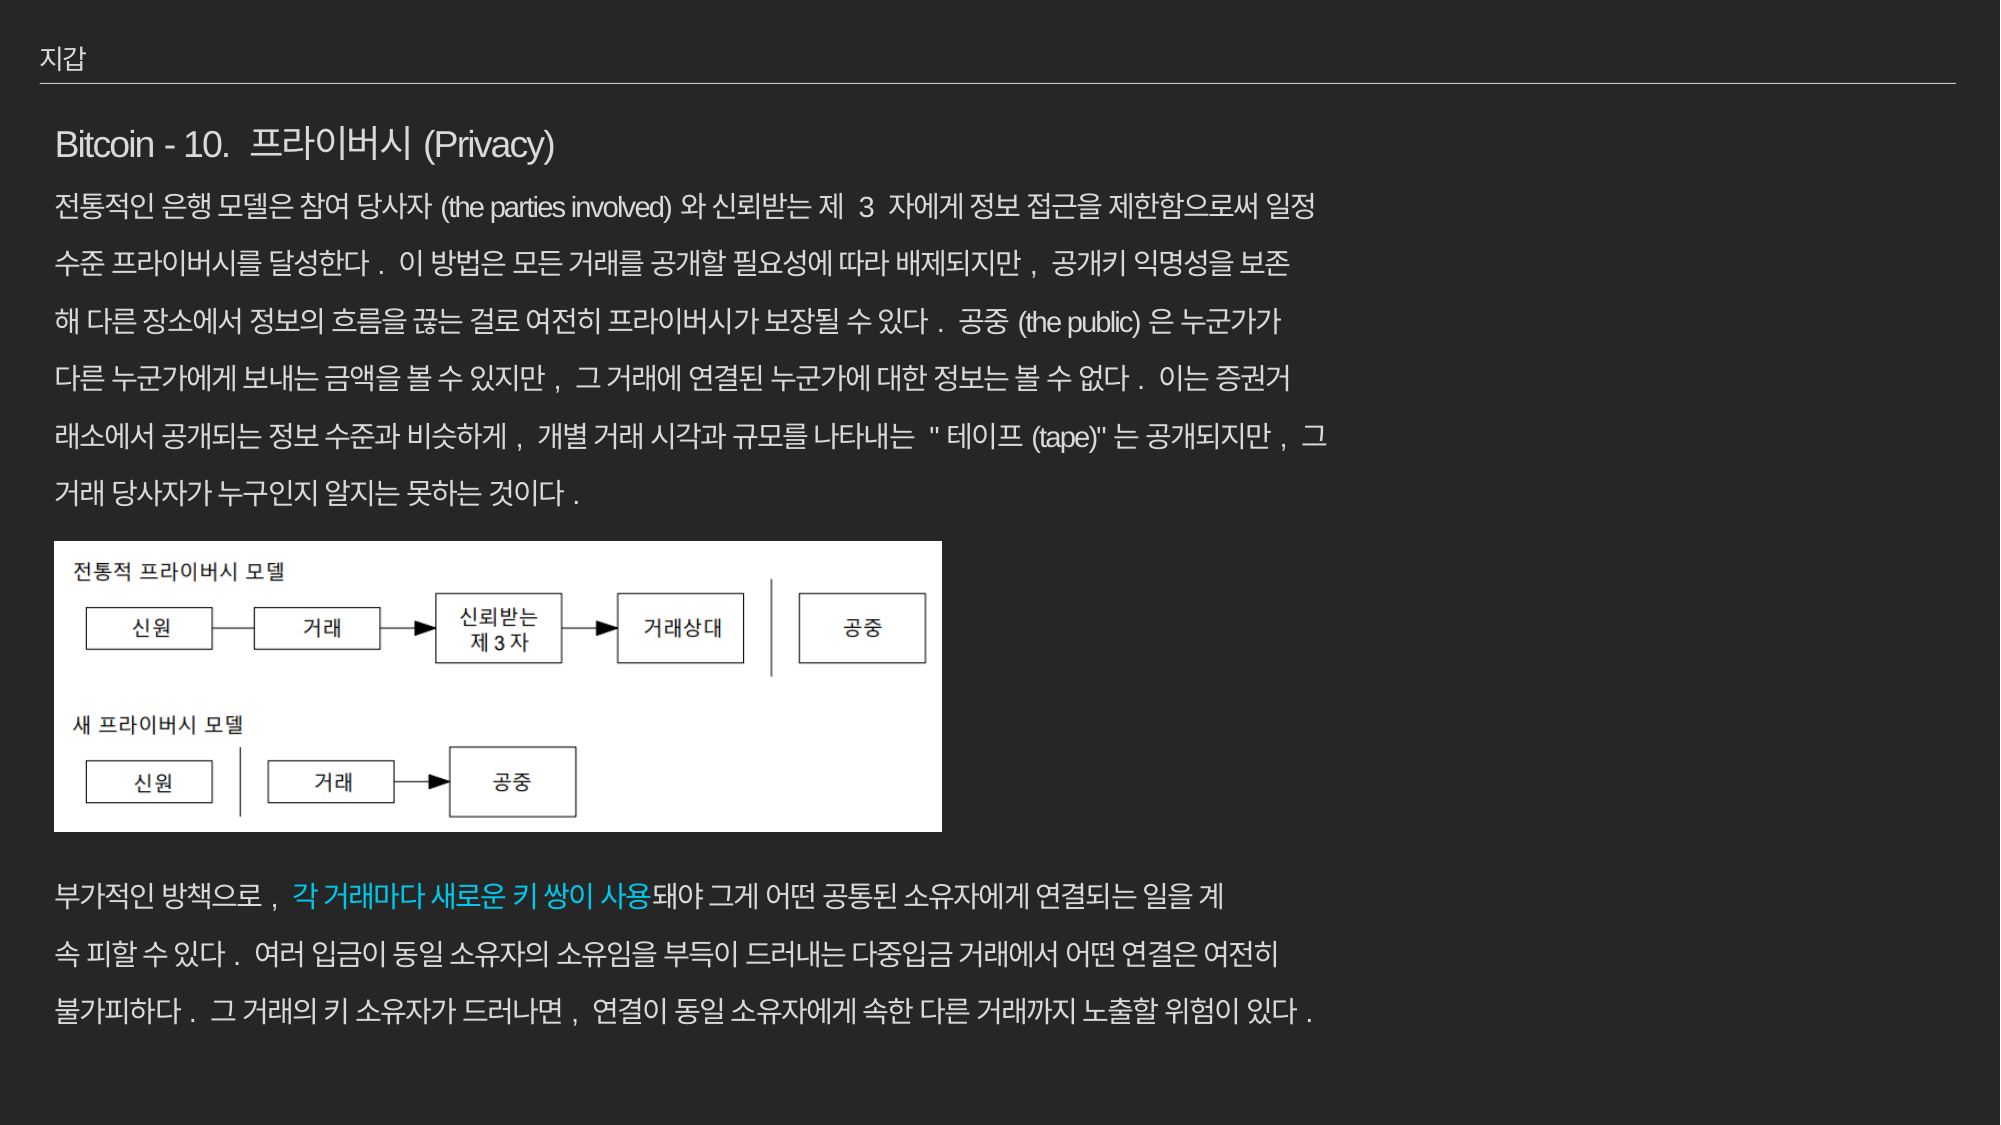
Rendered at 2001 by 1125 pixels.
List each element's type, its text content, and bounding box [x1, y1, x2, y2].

title 지갑 [39, 31, 1961, 84]
list Bitcoin - 10. 프라이버시(Privacy) 전통적인 은행 모델은 참여 당사자(the parties involved)와 신뢰받는 제 3 자에게 정보 접근을 제한함으로써 일정 수준 프라이버시를 달성한다. 이 방법은 모든 거래를 공개할 필요성에 따라 배제되지만, 공개키 익명성을 보존 해 다른 장소에서 정보의 흐름을 끊는 걸로 여전히 프라이버시가 보장될 수 있다. 공중(the public)은 누군가가 다른 누군가에게 보내는 금액을 볼 수 있지만, 그 거래에 연결된 누군가에 대한 정보는 볼 수 없다. 이는 증권거 래소에서 공개되는 정보 수준과 비슷하게, 개별 거래 시각과 규모를 나타내는 "테이프(tape)"는 공개되지만, 그 거래 당사자가 누구인지 알지는 못하는 것이다. 부가적인 방책으로, 각 거래마다 새로운 키 쌍이 사용돼야 그게 어떤 공통된 소유자에게 연결되는 일을 계 속 피할 수 있다. 여러 입금이 동일 소유자의 소유임을 부득이 드러내는 다중입금 거래에서 어떤 연결은 여전히 불가피하다. 그 거래의 키 소유자가 드러나면, 연결이 동일 소유자에게 속한 다른 거래까지 노출할 위험이 있다. [39, 110, 1957, 1100]
picture [53, 541, 942, 832]
